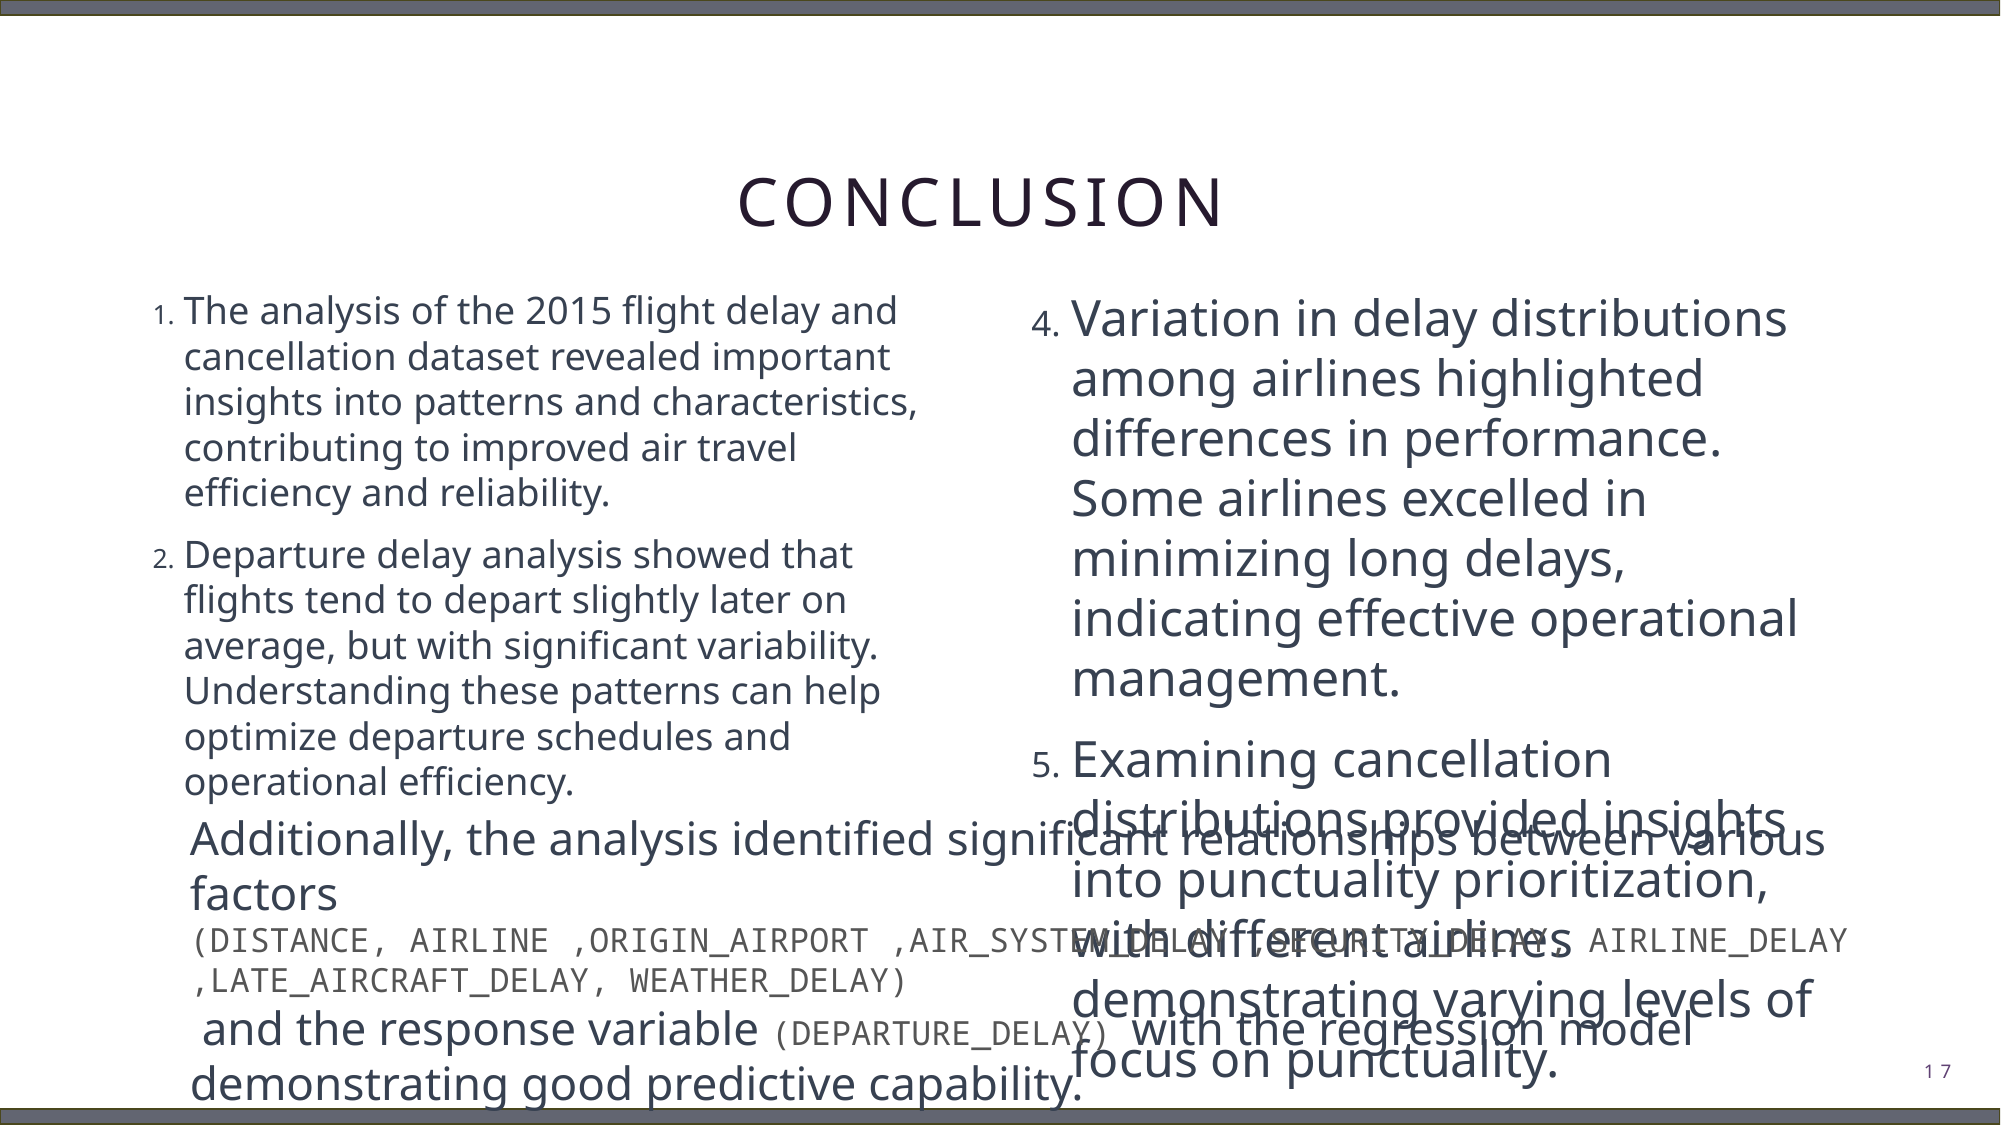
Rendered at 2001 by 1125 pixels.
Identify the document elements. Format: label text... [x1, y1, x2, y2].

list The analysis of the 2015 flight delay and cancellation dataset revealed important insights into patterns and characteristics, contributing to improved air travel efficiency and reliability. Departure delay analysis showed that flights tend to depart slightly later on average, but with significant variability. Understanding these patterns can help optimize departure schedules and operational efficiency. [137, 279, 984, 812]
list Variation in delay distributions among airlines highlighted differences in performance. Some airlines excelled in minimizing long delays, indicating effective operational management. Examining cancellation distributions provided insights into punctuality prioritization, with different airlines demonstrating varying levels of focus on punctuality. [1016, 279, 1867, 802]
text_box Additionally, the analysis identified significant relationships between various factors (DISTANCE, AIRLINE ,ORIGIN_AIRPORT ,AIR_SYSTEM_DELAY ,SECURITY_DELAY, AIRLINE_DELAY ,LATE_AIRCRAFT_DELAY, WEATHER_DELAY) and the response variable (DEPARTURE_DELAY) with the regression model demonstrating good predictive capability. [175, 802, 1867, 1125]
slide_number 17 [1867, 1042, 1967, 1103]
title Conclusion [137, 59, 1824, 249]
